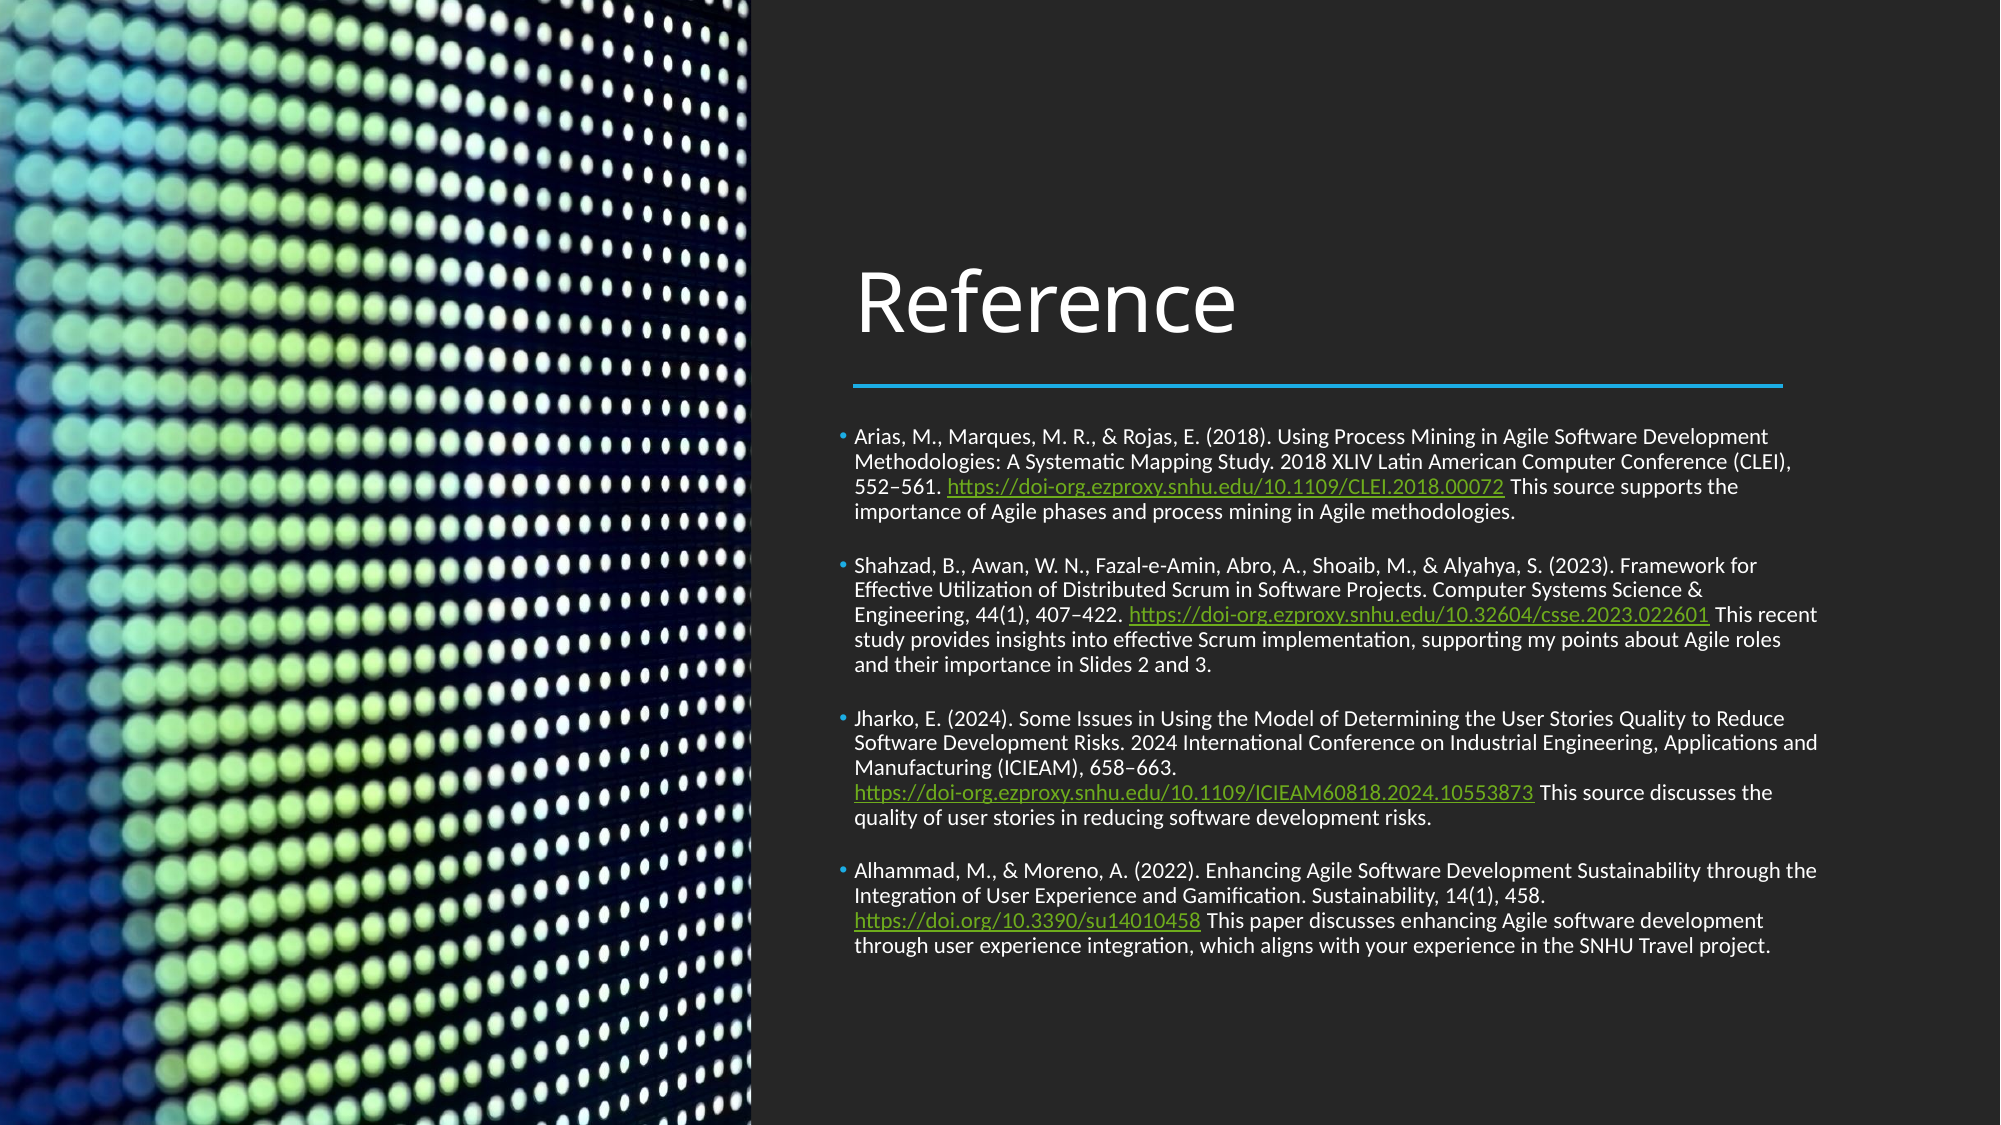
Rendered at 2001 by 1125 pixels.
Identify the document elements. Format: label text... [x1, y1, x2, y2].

text_box [759, 0, 2000, 1125]
title Reference [839, 84, 1820, 359]
picture [0, 0, 752, 1125]
list Arias, M., Marques, M. R., & Rojas, E. (2018). Using Process Mining in Agile Software Development Methodologies: A Systematic Mapping Study. 2018 XLIV Latin American Computer Conference (CLEI), 552–561. https://doi-org.ezproxy.snhu.edu/10.1109/CLEI.2018.00072 This source supports the importance of Agile phases and process mining in Agile methodologies. Shahzad, B., Awan, W. N., Fazal-e-Amin, Abro, A., Shoaib, M., & Alyahya, S. (2023). Framework for Effective Utilization of Distributed Scrum in Software Projects. Computer Systems Science & Engineering, 44(1), 407–422. https://doi-org.ezproxy.snhu.edu/10.32604/csse.2023.022601 This recent study provides insights into effective Scrum implementation, supporting my points about Agile roles and their importance in Slides 2 and 3. Jharko, E. (2024). Some Issues in Using the Model of Determining the User Stories Quality to Reduce Software Development Risks. 2024 International Conference on Industrial Engineering, Applications and Manufacturing (ICIEAM), 658–663. https://doi-org.ezproxy.snhu.edu/10.1109/ICIEAM60818.2024.10553873 This source discusses the quality of user stories in reducing software development risks. Alhammad, M., & Moreno, A. (2022). Enhancing Agile Software Development Sustainability through the Integration of User Experience and Gamification. Sustainability, 14(1), 458. https://doi.org/10.3390/su14010458 This paper discusses enhancing Agile software development through user experience integration, which aligns with your experience in the SNHU Travel project. [839, 417, 1820, 966]
